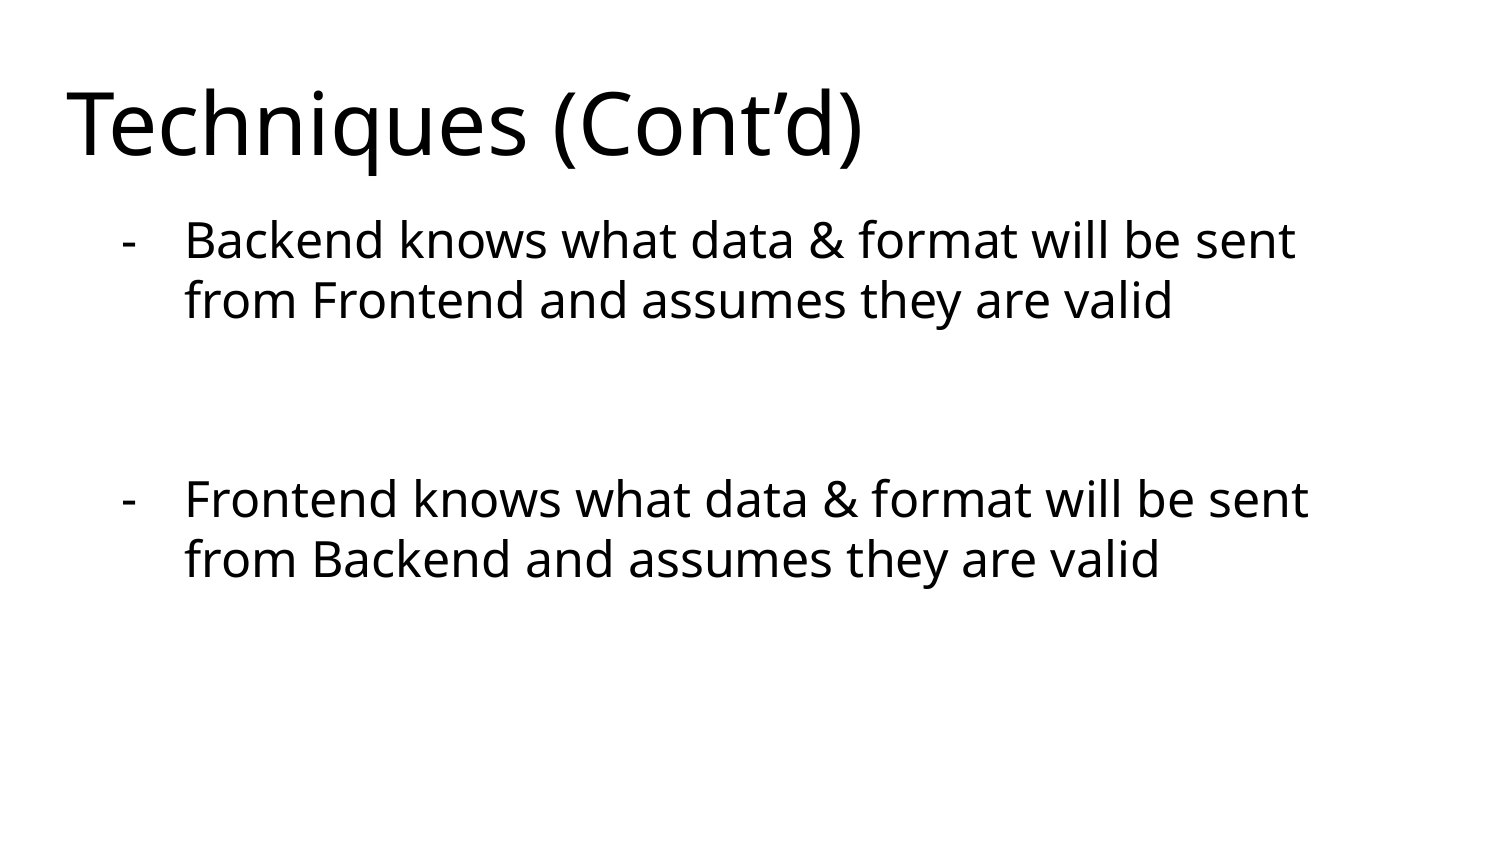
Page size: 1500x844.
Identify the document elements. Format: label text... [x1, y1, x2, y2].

text_box Backend knows what data & format will be sent from Frontend and assumes they are valid [94, 193, 1346, 369]
text_box Frontend knows what data & format will be sent from Backend and assumes they are valid [94, 452, 1338, 627]
title Techniques (Cont’d) [51, 51, 1449, 189]
